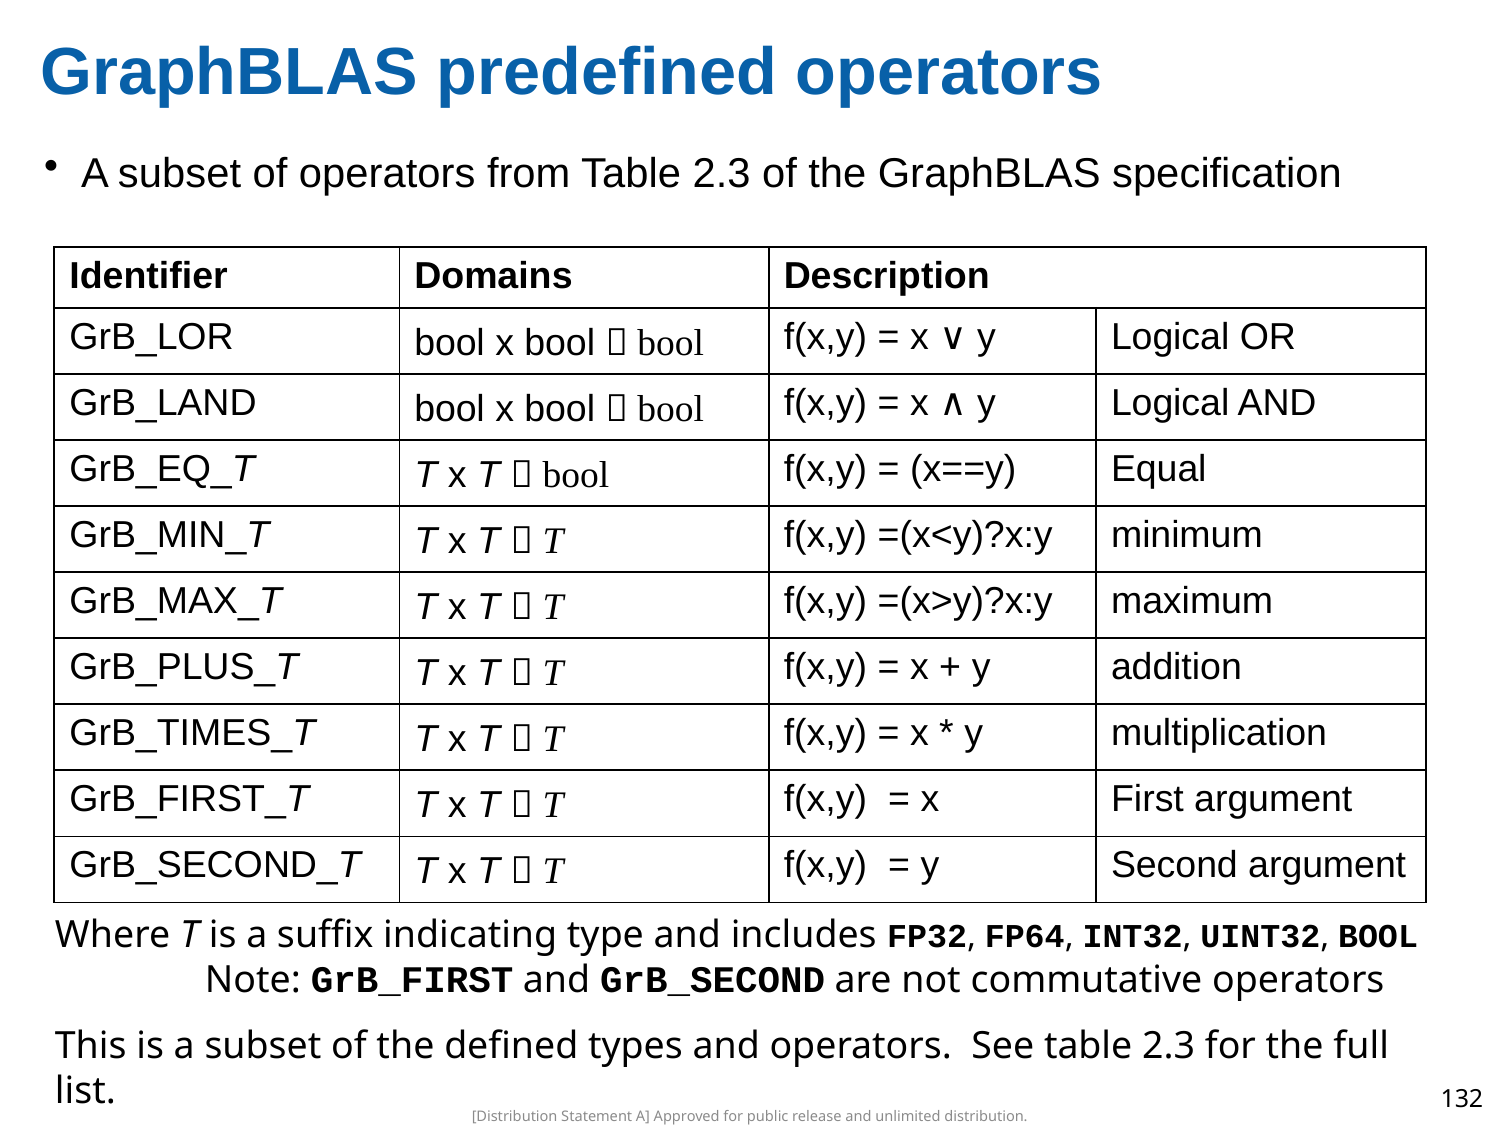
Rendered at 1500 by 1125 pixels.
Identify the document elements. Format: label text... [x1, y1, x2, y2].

table_cell GrB_LOR [55, 309, 399, 373]
table_cell GrB_PLUS_T [55, 639, 399, 703]
table_cell f(x,y) = x [770, 771, 1095, 836]
table_cell GrB_SECOND_T [55, 837, 399, 902]
table_cell f(x,y) = x * y [770, 705, 1095, 769]
table_header Description [770, 248, 1425, 307]
table_cell bool x bool  bool [400, 309, 768, 373]
table_cell T x T  T [400, 837, 768, 902]
table_cell GrB_MAX_T [55, 573, 399, 637]
table_cell f(x,y) =(x<y)?x:y [770, 507, 1095, 571]
table_cell f(x,y) = (x==y) [770, 441, 1095, 505]
table_cell GrB_TIMES_T [55, 705, 399, 769]
table_cell First argument [1097, 771, 1425, 836]
table_cell maximum [1097, 573, 1425, 637]
table_cell Equal [1097, 441, 1425, 505]
table_cell f(x,y) =(x>y)?x:y [770, 573, 1095, 637]
table_cell T x T  T [400, 639, 768, 703]
table_header Domains [400, 248, 768, 307]
table_cell T x T  T [400, 771, 768, 836]
table_cell Logical AND [1097, 375, 1425, 439]
table_cell multiplication [1097, 705, 1425, 769]
table_cell T x T  bool [400, 441, 768, 505]
table_cell GrB_MIN_T [55, 507, 399, 571]
table_cell f(x,y) = x ∨ y [770, 309, 1095, 373]
table_cell addition [1097, 639, 1425, 703]
text_box This is a subset of the defined types and operators. See table 2.3 for the full list. [40, 1014, 1418, 1119]
table_cell GrB_EQ_T [55, 441, 399, 505]
table_header Identifier [55, 248, 399, 307]
text_box Where T is a suffix indicating type and includes FP32, FP64, INT32, UINT32, BOOL Note: GrB_FIRST and GrB_SECOND are not commutative operators [40, 902, 1470, 1008]
table_cell bool x bool  bool [400, 375, 768, 439]
table_cell Logical OR [1097, 309, 1425, 373]
table_cell f(x,y) = y [770, 837, 1095, 902]
title GraphBLAS predefined operators [40, 27, 1392, 174]
table_cell f(x,y) = x ∧ y [770, 375, 1095, 439]
table_cell GrB_FIRST_T [55, 771, 399, 836]
table_cell T x T  T [400, 507, 768, 571]
list A subset of operators from Table 2.3 of the GraphBLAS specification [43, 145, 1396, 223]
table_cell f(x,y) = x + y [770, 639, 1095, 703]
table_cell T x T  T [400, 573, 768, 637]
table_cell minimum [1097, 507, 1425, 571]
table_cell GrB_LAND [55, 375, 399, 439]
slide_number 132 [1425, 1074, 1500, 1125]
table_cell Second argument [1097, 837, 1425, 902]
table_cell T x T  T [400, 705, 768, 769]
